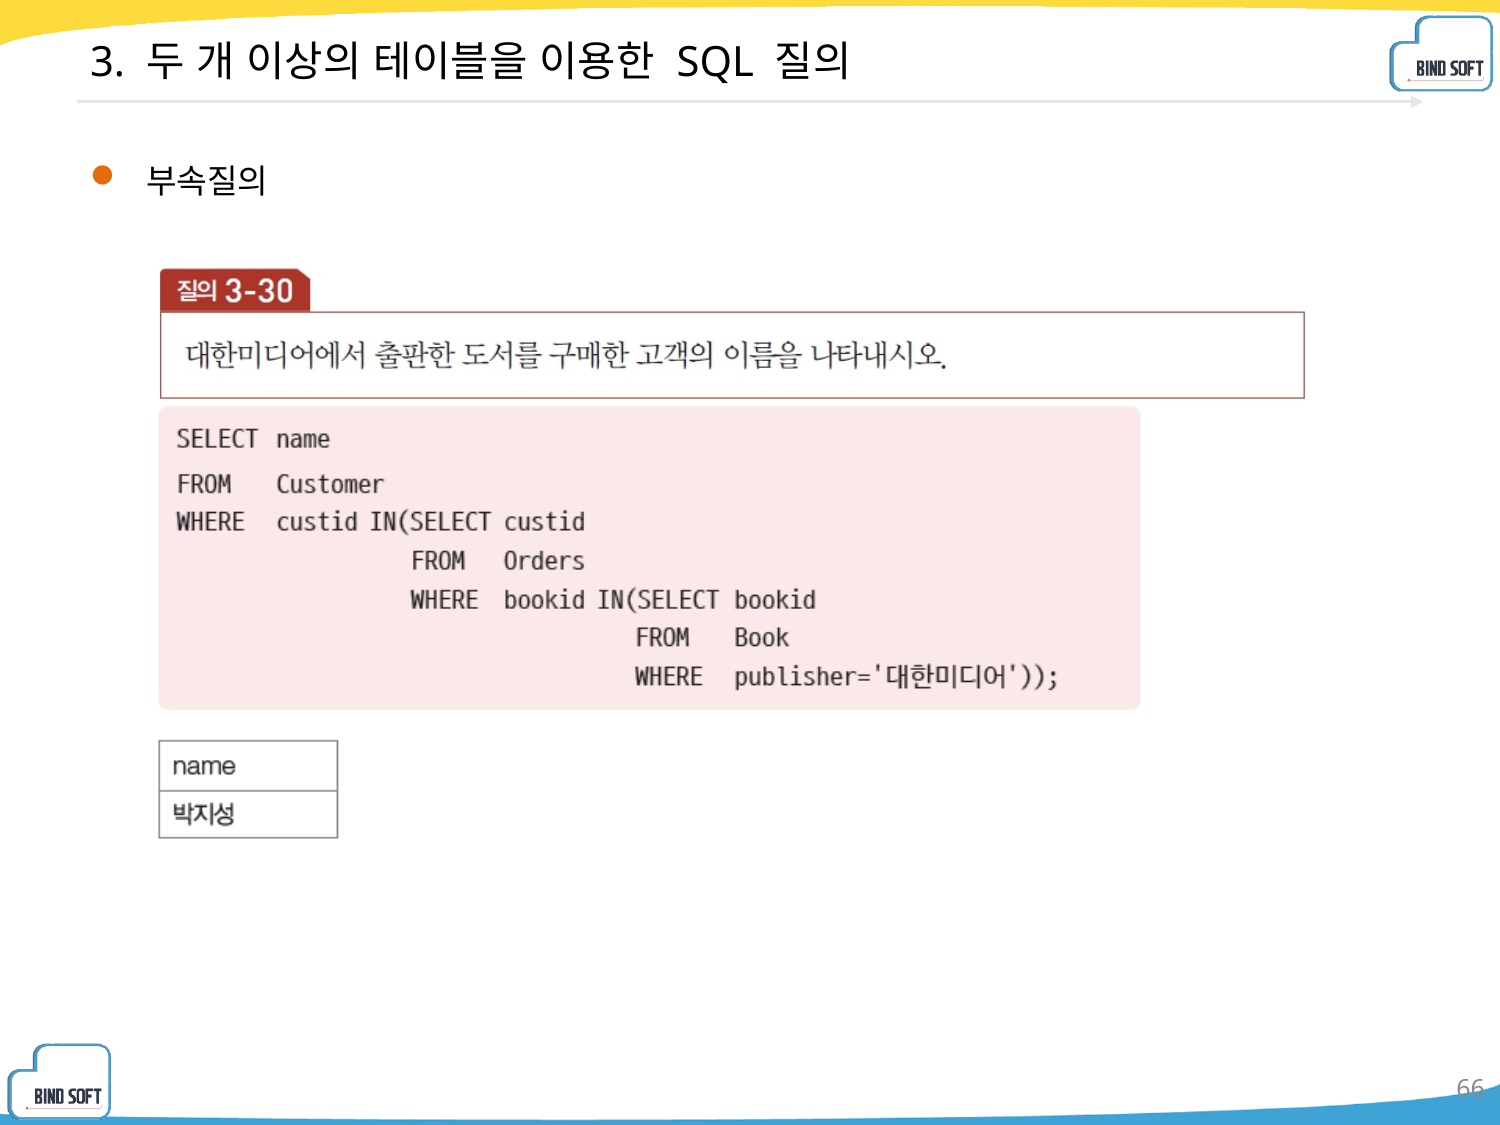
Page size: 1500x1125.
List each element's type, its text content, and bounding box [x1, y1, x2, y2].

picture [154, 266, 1306, 842]
picture [0, 1003, 1500, 1125]
picture [0, 0, 1500, 96]
slide_number 66 [1149, 1068, 1500, 1111]
title 3. 두 개 이상의 테이블을 이용한 SQL 질의 [75, 11, 1425, 108]
list 부속질의 [75, 152, 1425, 806]
